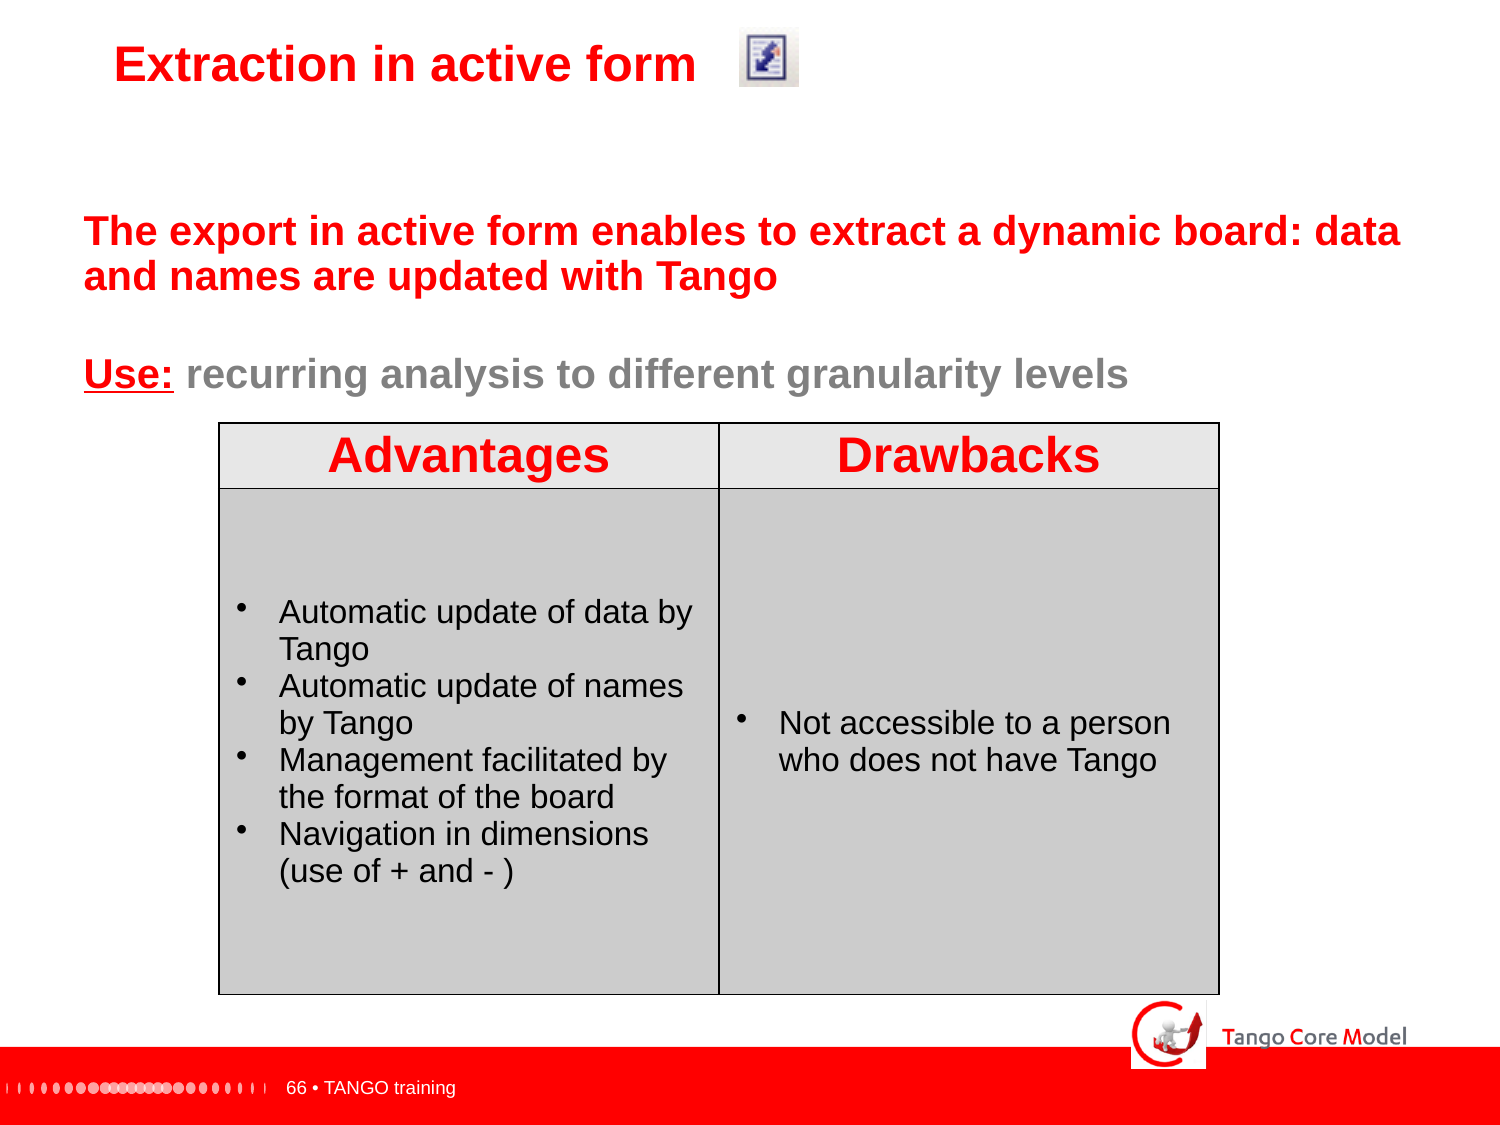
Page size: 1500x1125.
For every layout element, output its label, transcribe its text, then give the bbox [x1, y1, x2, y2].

picture [1131, 1000, 1432, 1069]
table_cell Not accessible to a person who does not have Tango [720, 489, 1218, 994]
picture [739, 27, 799, 87]
text_box 66 • [273, 1051, 318, 1123]
table_header Advantages [220, 424, 718, 488]
table_header Drawbacks [720, 424, 1218, 488]
text_box The export in active form enables to extract a dynamic board: data and names are updated with Tango Use: recurring analysis to different granularity levels [83, 209, 1481, 361]
text_box Extraction in active form [98, 20, 1457, 103]
table_cell Automatic update of data by Tango Automatic update of names by Tango Management facilitated by the format of the board Navigation in dimensions (use of + and - ) [220, 489, 718, 994]
text_box TANGO training [318, 1051, 810, 1123]
